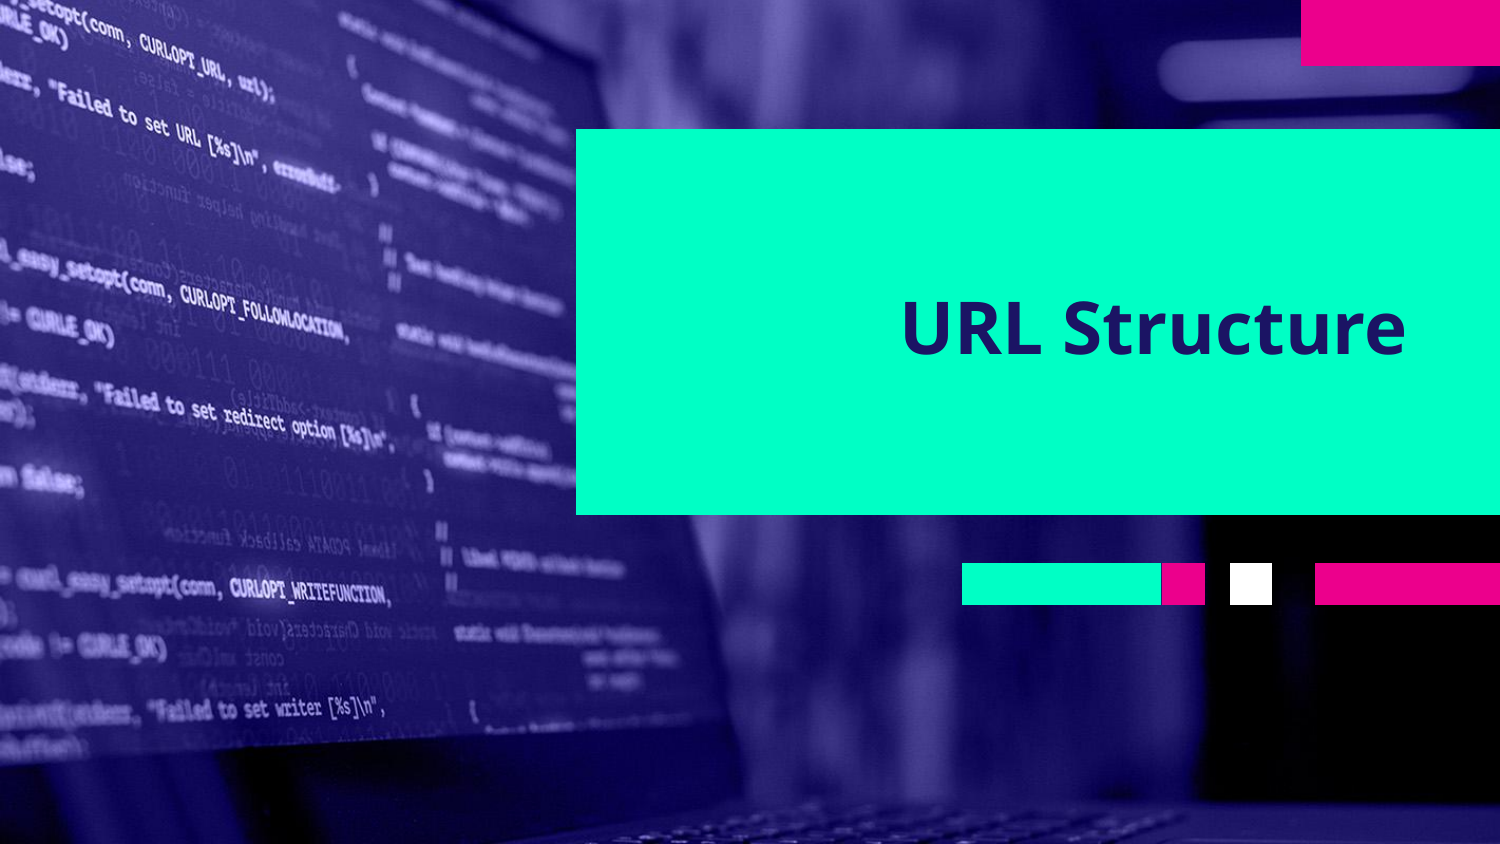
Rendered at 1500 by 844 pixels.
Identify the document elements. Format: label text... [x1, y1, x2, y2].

title URL Structure [617, 166, 1424, 485]
picture [0, 0, 1500, 844]
